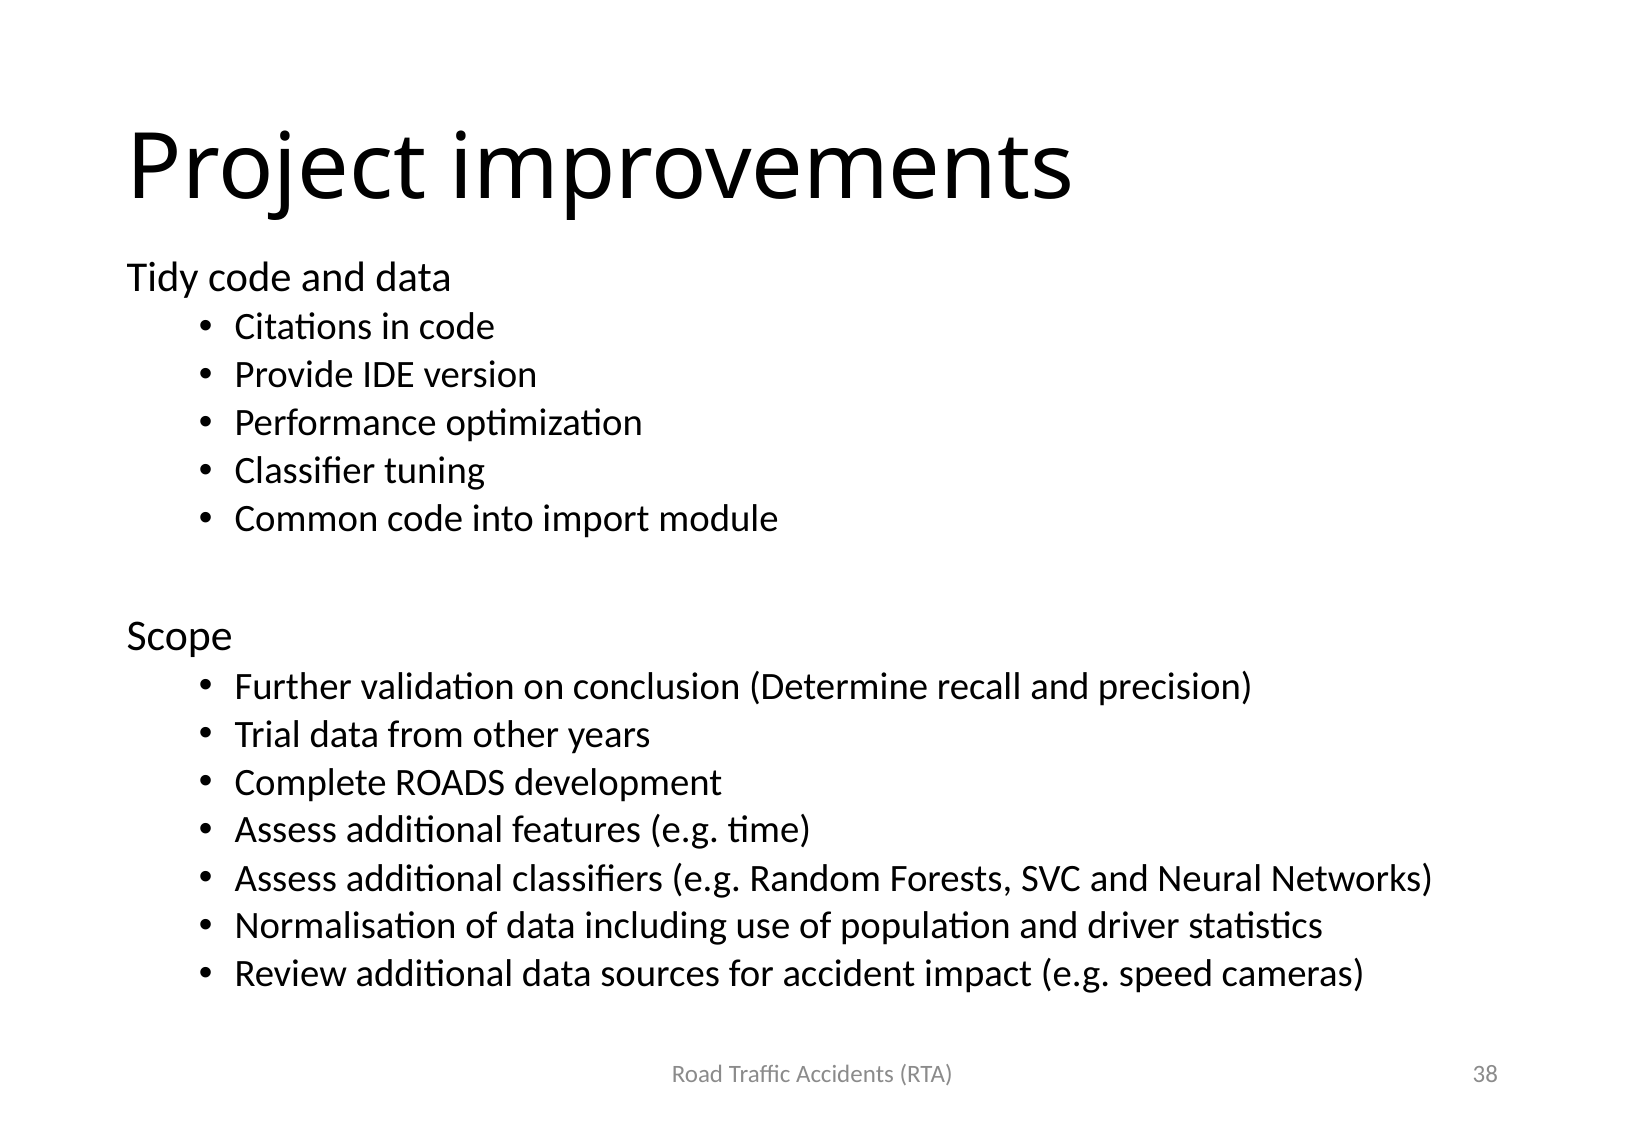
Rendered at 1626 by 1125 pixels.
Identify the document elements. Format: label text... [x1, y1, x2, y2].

title Project improvements [111, 59, 1514, 247]
footer Road Traffic Accidents (RTA) [538, 1042, 1087, 1103]
slide_number 38 [1147, 1042, 1514, 1103]
list Tidy code and data Citations in code Provide IDE version Performance optimization Classifier tuning Common code into import module Scope Further validation on conclusion (Determine recall and precision) Trial data from other years Complete ROADS development Assess additional features (e.g. time) Assess additional classifiers (e.g. Random Forests, SVC and Neural Networks) Normalisation of data including use of population and driver statistics Review additional data sources for accident impact (e.g. speed cameras) [111, 247, 1514, 1014]
